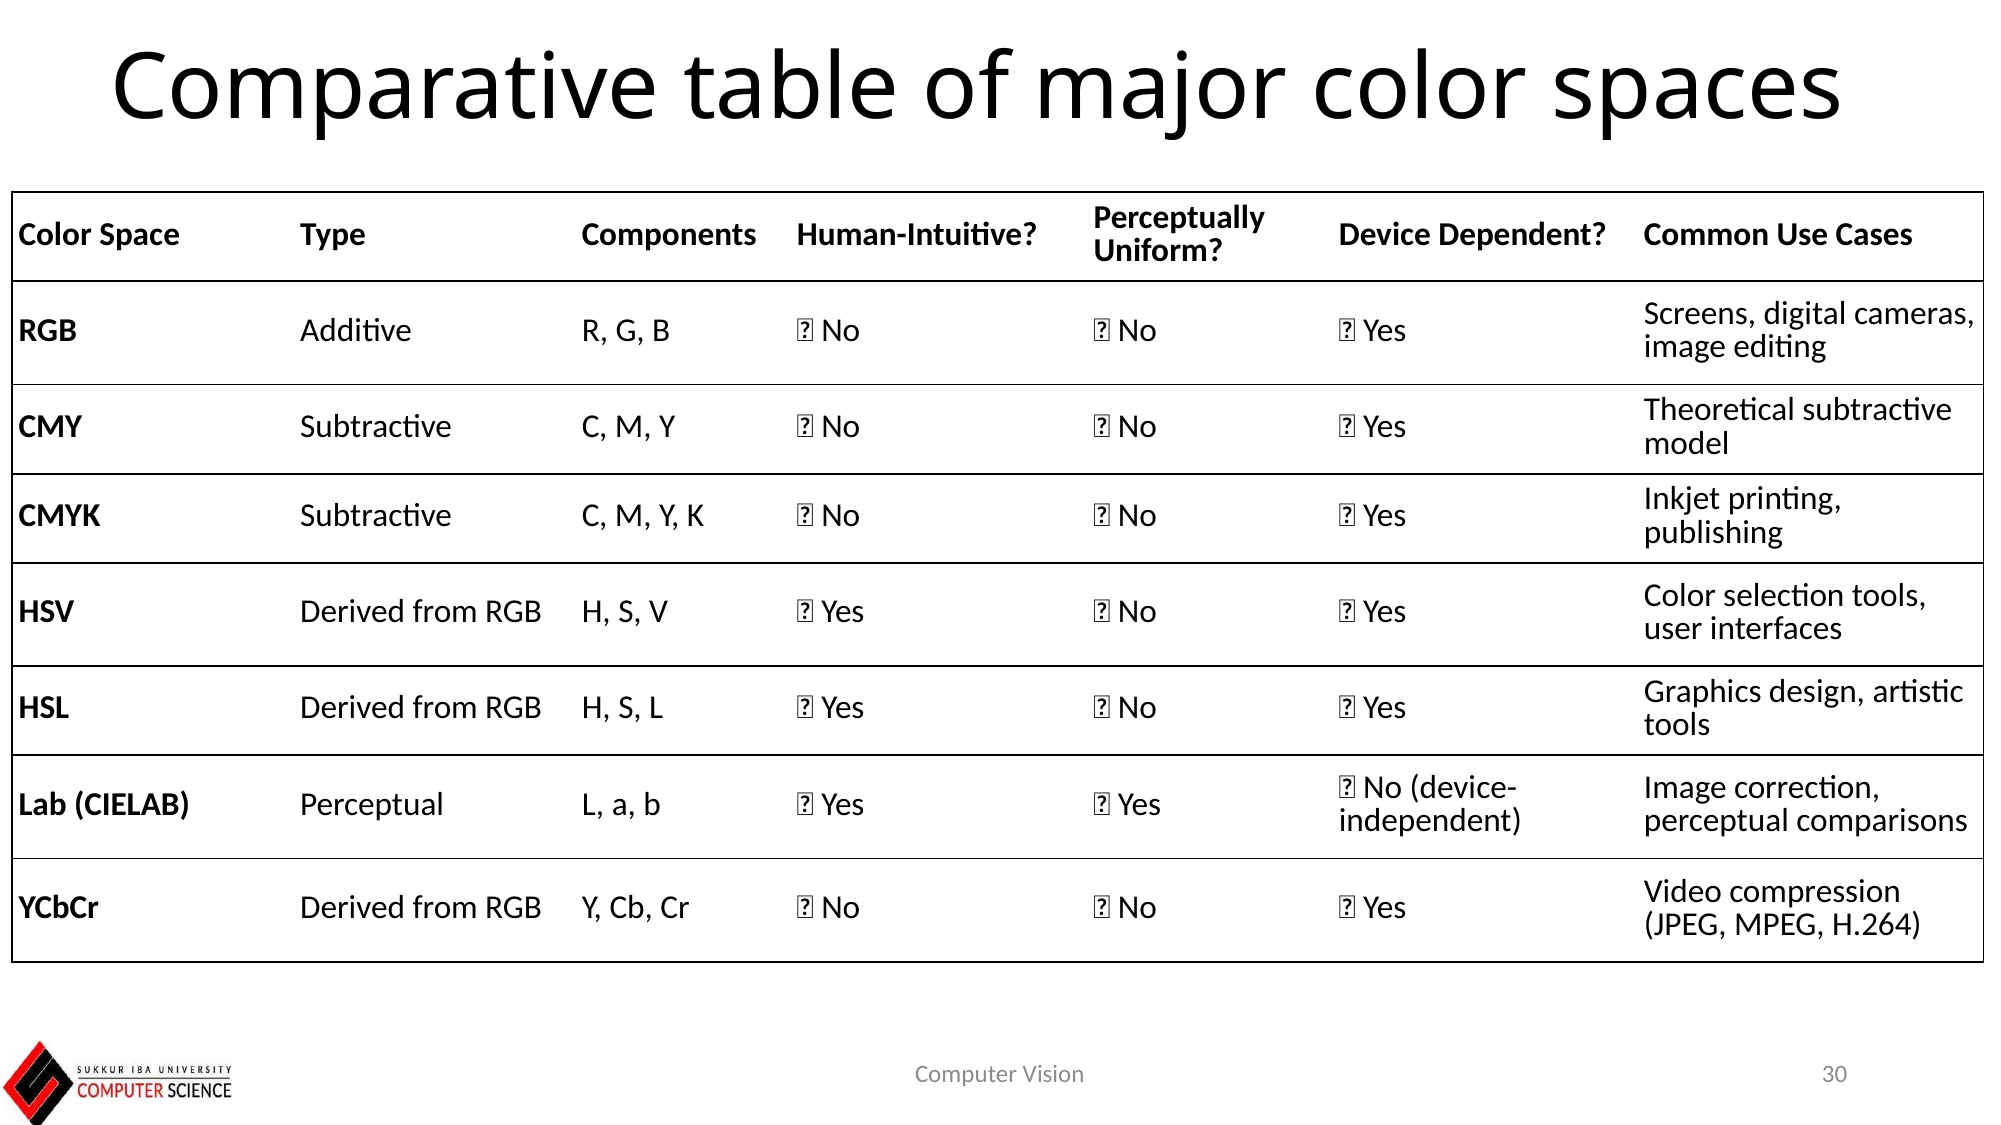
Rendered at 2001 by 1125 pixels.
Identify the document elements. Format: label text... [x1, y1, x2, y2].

title Comparative table of major color spaces [0, 0, 2000, 178]
table_cell Lab (CIELAB) [13, 756, 294, 858]
table_cell Color selection tools, user interfaces [1637, 564, 1983, 665]
table_cell Inkjet printing, publishing [1637, 475, 1983, 562]
table_cell YCbCr [13, 859, 294, 961]
table_cell Image correction, perceptual comparisons [1637, 756, 1983, 858]
table_cell ✅ Yes [1332, 475, 1637, 562]
table_cell ✅ Yes [1087, 756, 1332, 858]
table_cell Y, Cb, Cr [575, 859, 790, 961]
table_header Color Space [13, 193, 294, 280]
table_cell ❌ No [1087, 475, 1332, 562]
footer Computer Vision [662, 1042, 1338, 1103]
table_cell ✅ Yes [1332, 859, 1637, 961]
table_cell RGB [13, 282, 294, 384]
table_cell R, G, B [575, 282, 790, 384]
table_cell ❌ No [790, 859, 1087, 961]
table_cell Perceptual [294, 756, 575, 858]
table_cell C, M, Y, K [575, 475, 790, 562]
table_cell CMYK [13, 475, 294, 562]
table_cell Graphics design, artistic tools [1637, 667, 1983, 754]
table_cell ❌ No [1087, 564, 1332, 665]
table_cell Derived from RGB [294, 564, 575, 665]
table_cell ✅ Yes [1332, 667, 1637, 754]
table_cell Derived from RGB [294, 859, 575, 961]
table_cell ❌ No [1087, 385, 1332, 473]
table_cell L, a, b [575, 756, 790, 858]
table_header Human-Intuitive? [790, 193, 1087, 280]
table_cell Theoretical subtractive model [1637, 385, 1983, 473]
table_cell ✅ Yes [790, 564, 1087, 665]
table_header Components [575, 193, 790, 280]
table_header Device Dependent? [1332, 193, 1637, 280]
picture [1, 1040, 233, 1125]
table_cell ❌ No [1087, 859, 1332, 961]
table_cell ✅ Yes [1332, 282, 1637, 384]
table_cell Derived from RGB [294, 667, 575, 754]
table_cell HSV [13, 564, 294, 665]
table_cell ❌ No [1087, 667, 1332, 754]
table_cell ❌ No [790, 282, 1087, 384]
table_header Common Use Cases [1637, 193, 1983, 280]
table_cell CMY [13, 385, 294, 473]
table_cell HSL [13, 667, 294, 754]
table_cell ✅ Yes [1332, 385, 1637, 473]
table_header Perceptually Uniform? [1087, 193, 1332, 280]
table_cell H, S, L [575, 667, 790, 754]
table_cell ❌ No (device-independent) [1332, 756, 1637, 858]
table_cell ✅ Yes [790, 667, 1087, 754]
table_cell H, S, V [575, 564, 790, 665]
table_cell Additive [294, 282, 575, 384]
table_cell Video compression (JPEG, MPEG, H.264) [1637, 859, 1983, 961]
table_header Type [294, 193, 575, 280]
table_cell ❌ No [1087, 282, 1332, 384]
table_cell ✅ Yes [790, 756, 1087, 858]
table_cell Screens, digital cameras, image editing [1637, 282, 1983, 384]
table_cell ✅ Yes [1332, 564, 1637, 665]
slide_number 30 [1412, 1042, 1863, 1103]
table_cell Subtractive [294, 385, 575, 473]
table_cell Subtractive [294, 475, 575, 562]
table_cell ❌ No [790, 385, 1087, 473]
table_cell ❌ No [790, 475, 1087, 562]
table_cell C, M, Y [575, 385, 790, 473]
